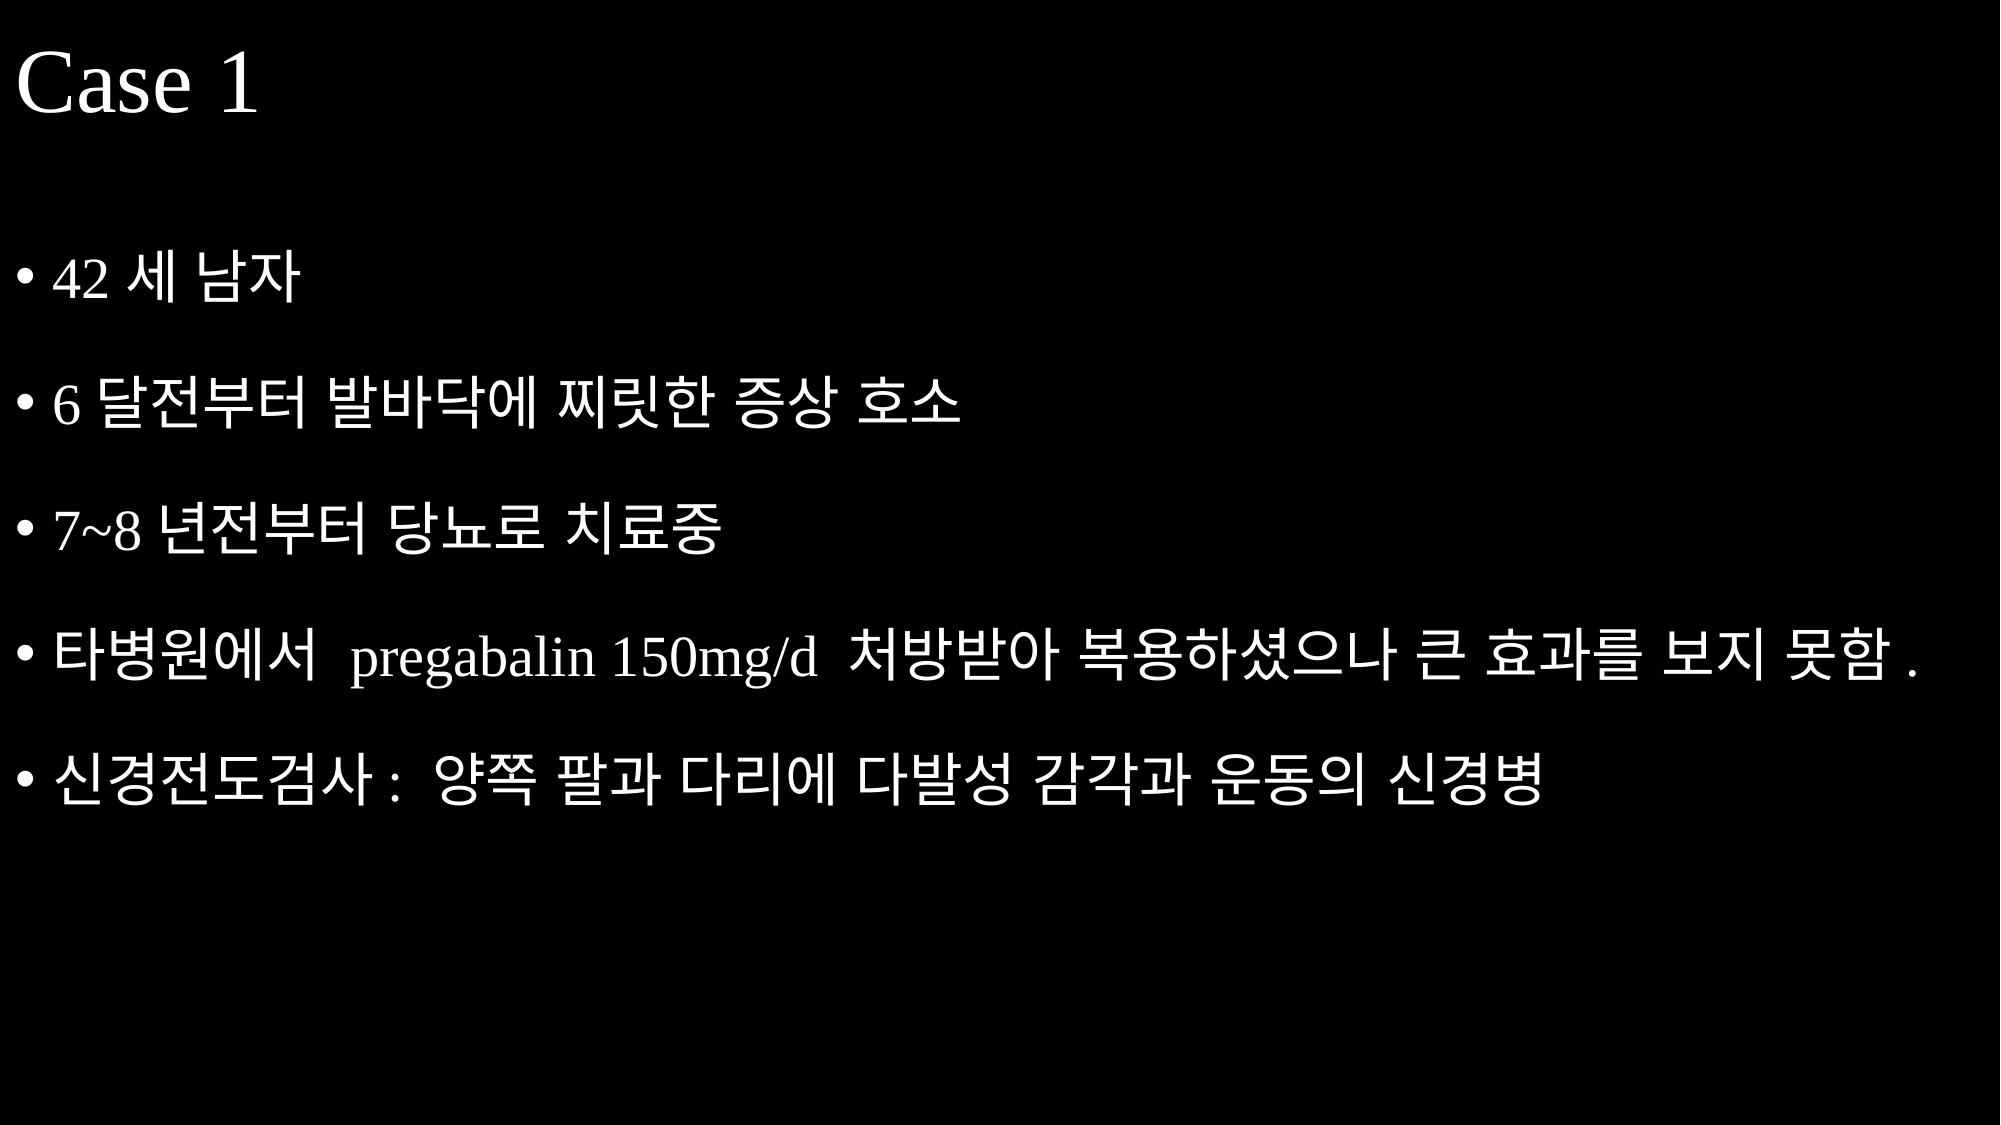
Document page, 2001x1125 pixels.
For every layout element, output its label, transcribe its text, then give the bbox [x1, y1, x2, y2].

list 42세 남자 6달전부터 발바닥에 찌릿한 증상 호소 7~8년전부터 당뇨로 치료중 타병원에서 pregabalin 150mg/d 처방받아 복용하셨으나 큰 효과를 보지 못함. 신경전도검사: 양쪽 팔과 다리에 다발성 감각과 운동의 신경병 [0, 197, 2000, 1125]
title Case 1 [0, 0, 2000, 167]
